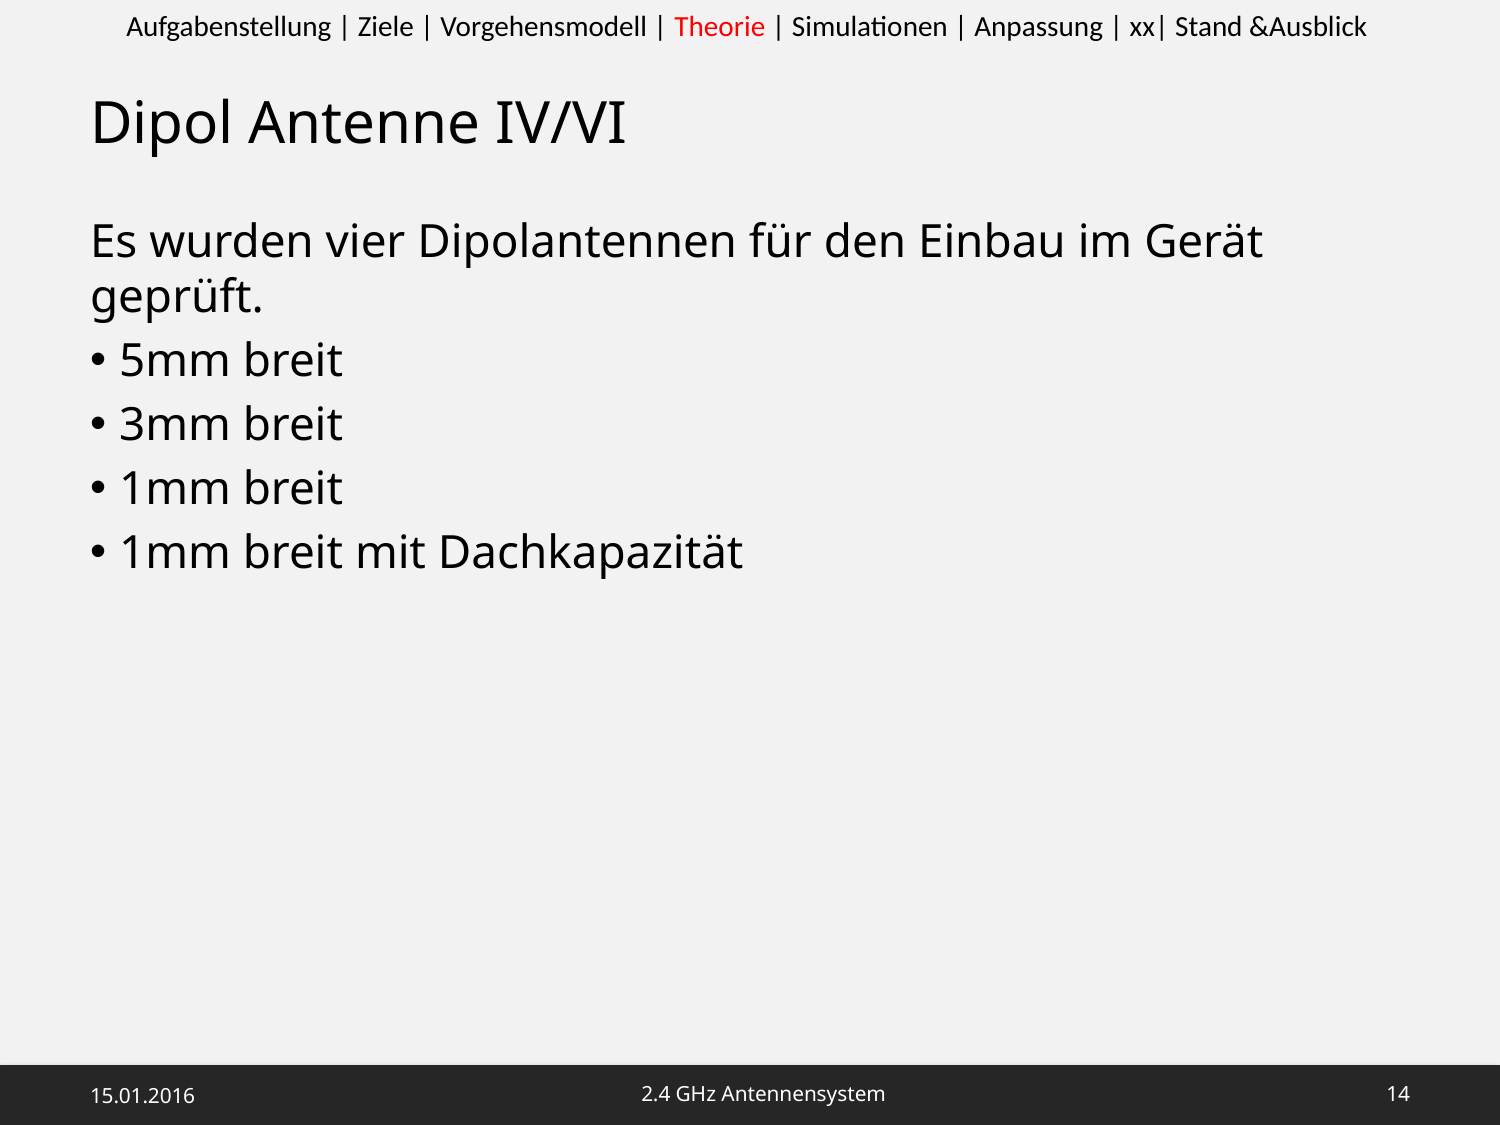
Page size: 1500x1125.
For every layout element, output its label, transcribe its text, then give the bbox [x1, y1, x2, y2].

list Es wurden vier Dipolantennen für den Einbau im Gerät geprüft. 5mm breit 3mm breit 1mm breit 1mm breit mit Dachkapazität [75, 204, 1425, 1005]
text_box Aufgabenstellung | Ziele | Vorgehensmodell | Theorie | Simulationen | Anpassung | xx| Stand &Ausblick [0, 0, 1500, 50]
footer 2.4 GHz Antennensystem [512, 1065, 1015, 1125]
slide_number 13 [1074, 1065, 1425, 1125]
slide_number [75, 1065, 425, 1125]
title Dipol Antenne IV/VI [75, 78, 1425, 165]
